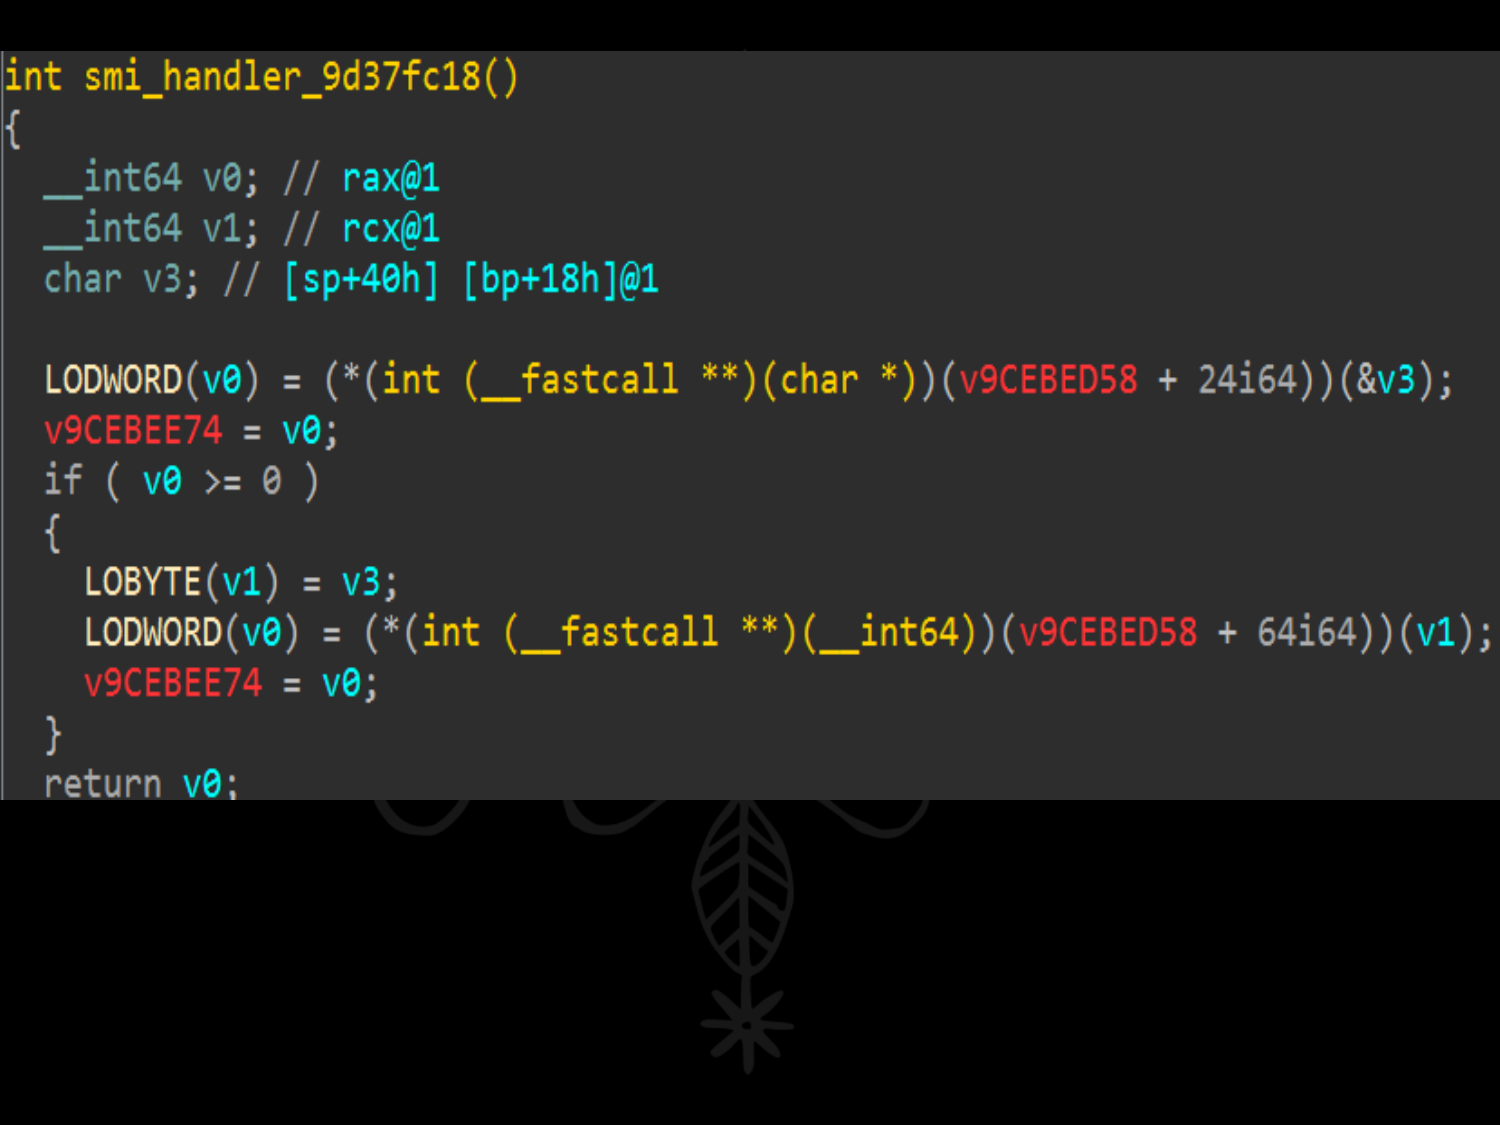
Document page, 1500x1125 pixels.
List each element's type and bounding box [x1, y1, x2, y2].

list [0, 51, 1500, 800]
